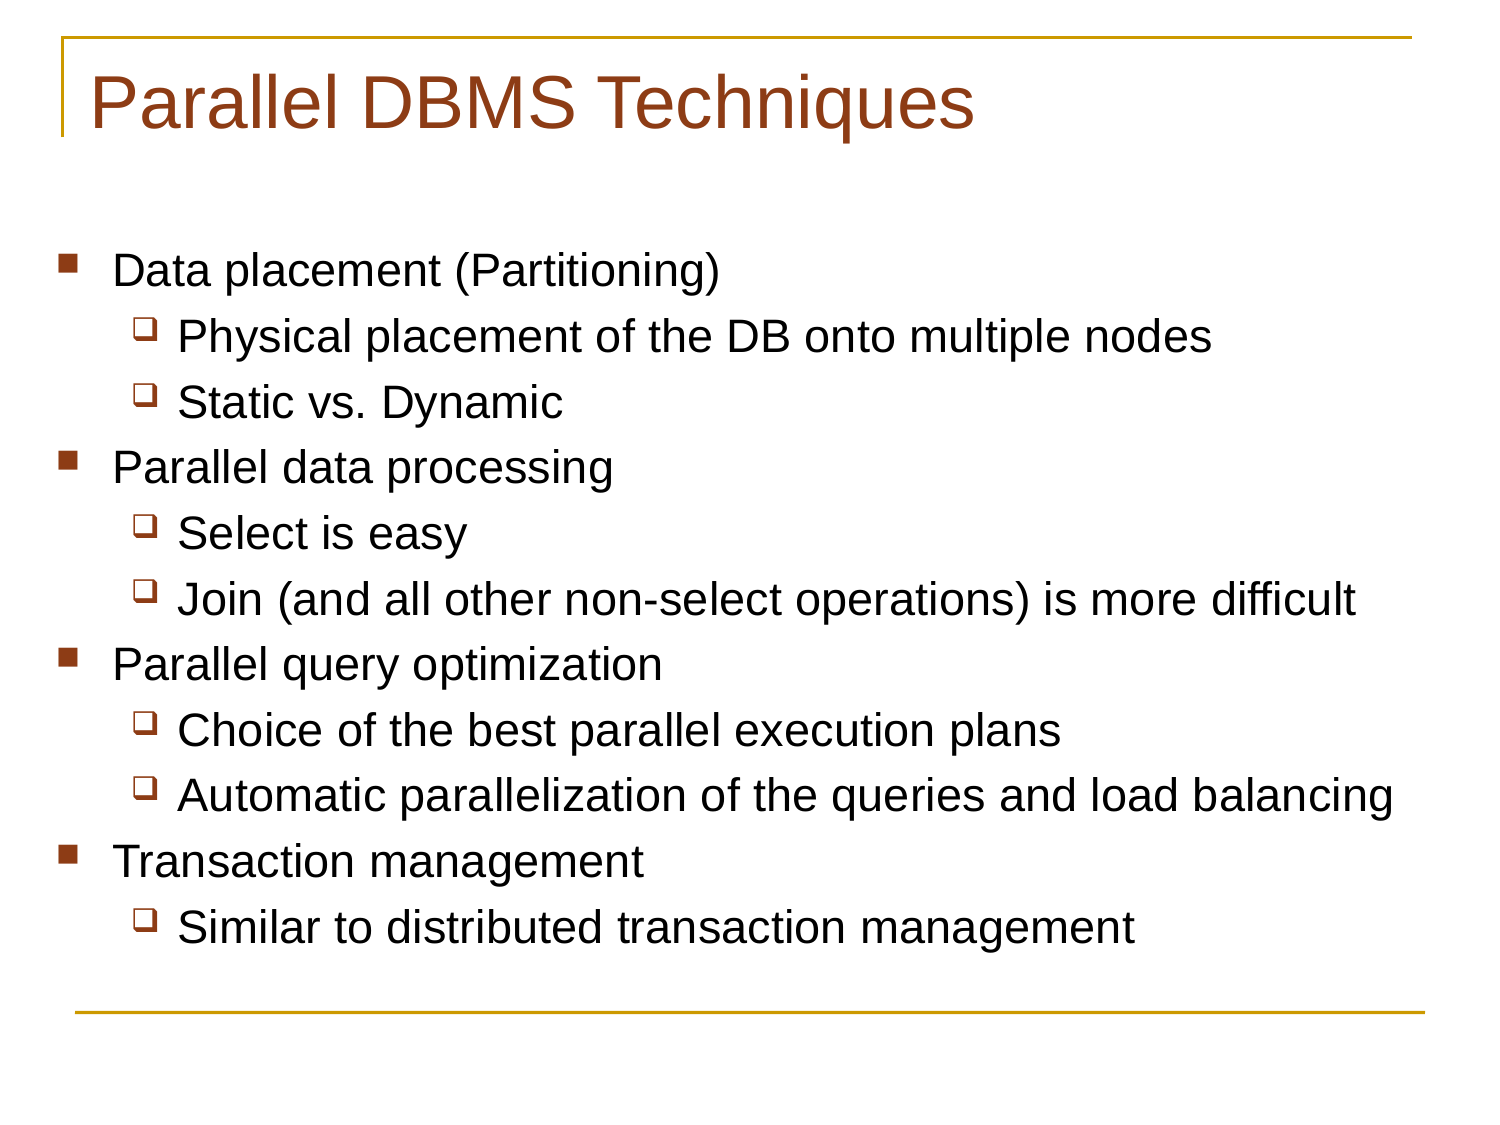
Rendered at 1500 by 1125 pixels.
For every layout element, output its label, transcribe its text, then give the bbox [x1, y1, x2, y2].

list Data placement (Partitioning) Physical placement of the DB onto multiple nodes Static vs. Dynamic Parallel data processing Select is easy Join (and all other non-select operations) is more difficult Parallel query optimization Choice of the best parallel execution plans Automatic parallelization of the queries and load balancing Transaction management Similar to distributed transaction management [40, 232, 1460, 1014]
title Parallel DBMS Techniques [74, 45, 1426, 232]
